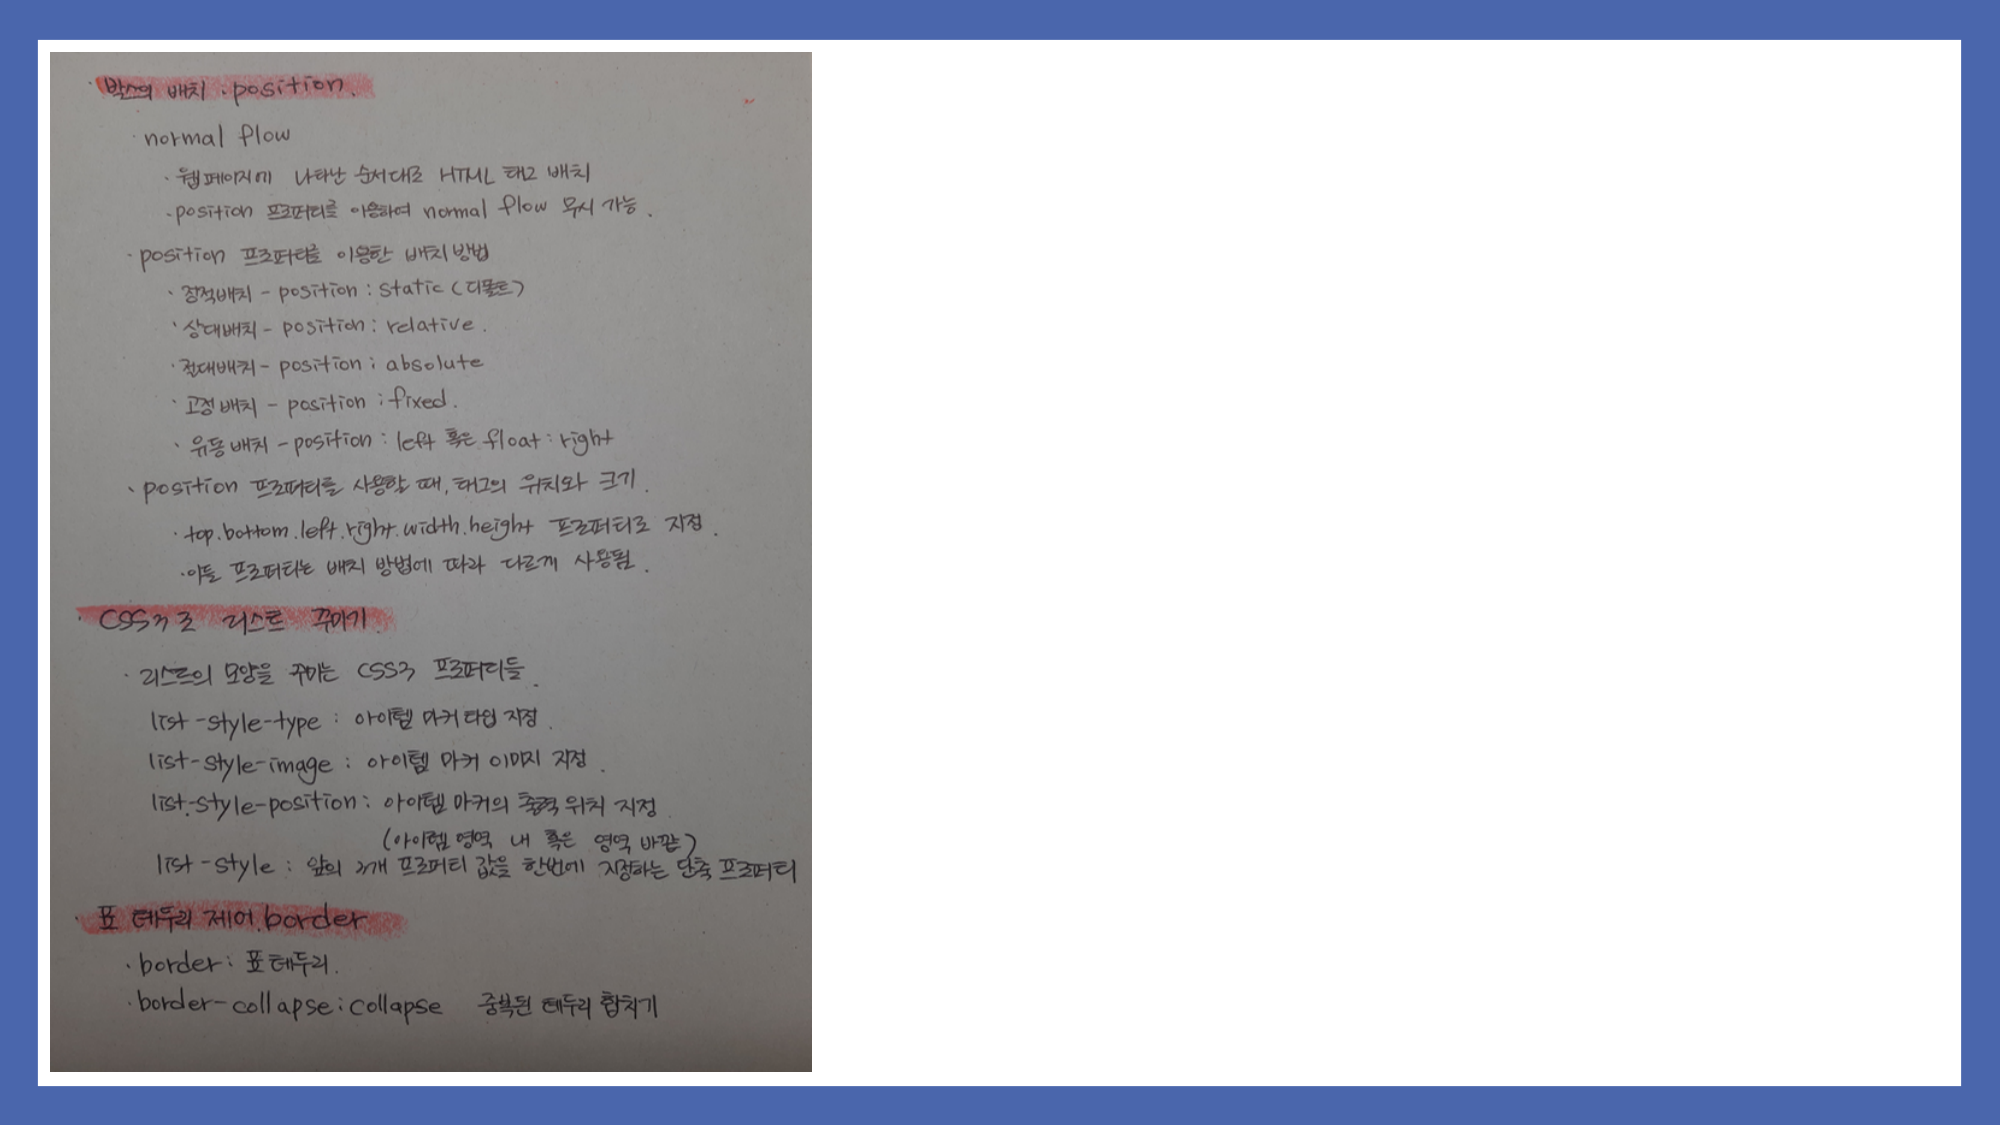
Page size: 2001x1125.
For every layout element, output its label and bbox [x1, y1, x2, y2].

picture [50, 52, 812, 1073]
